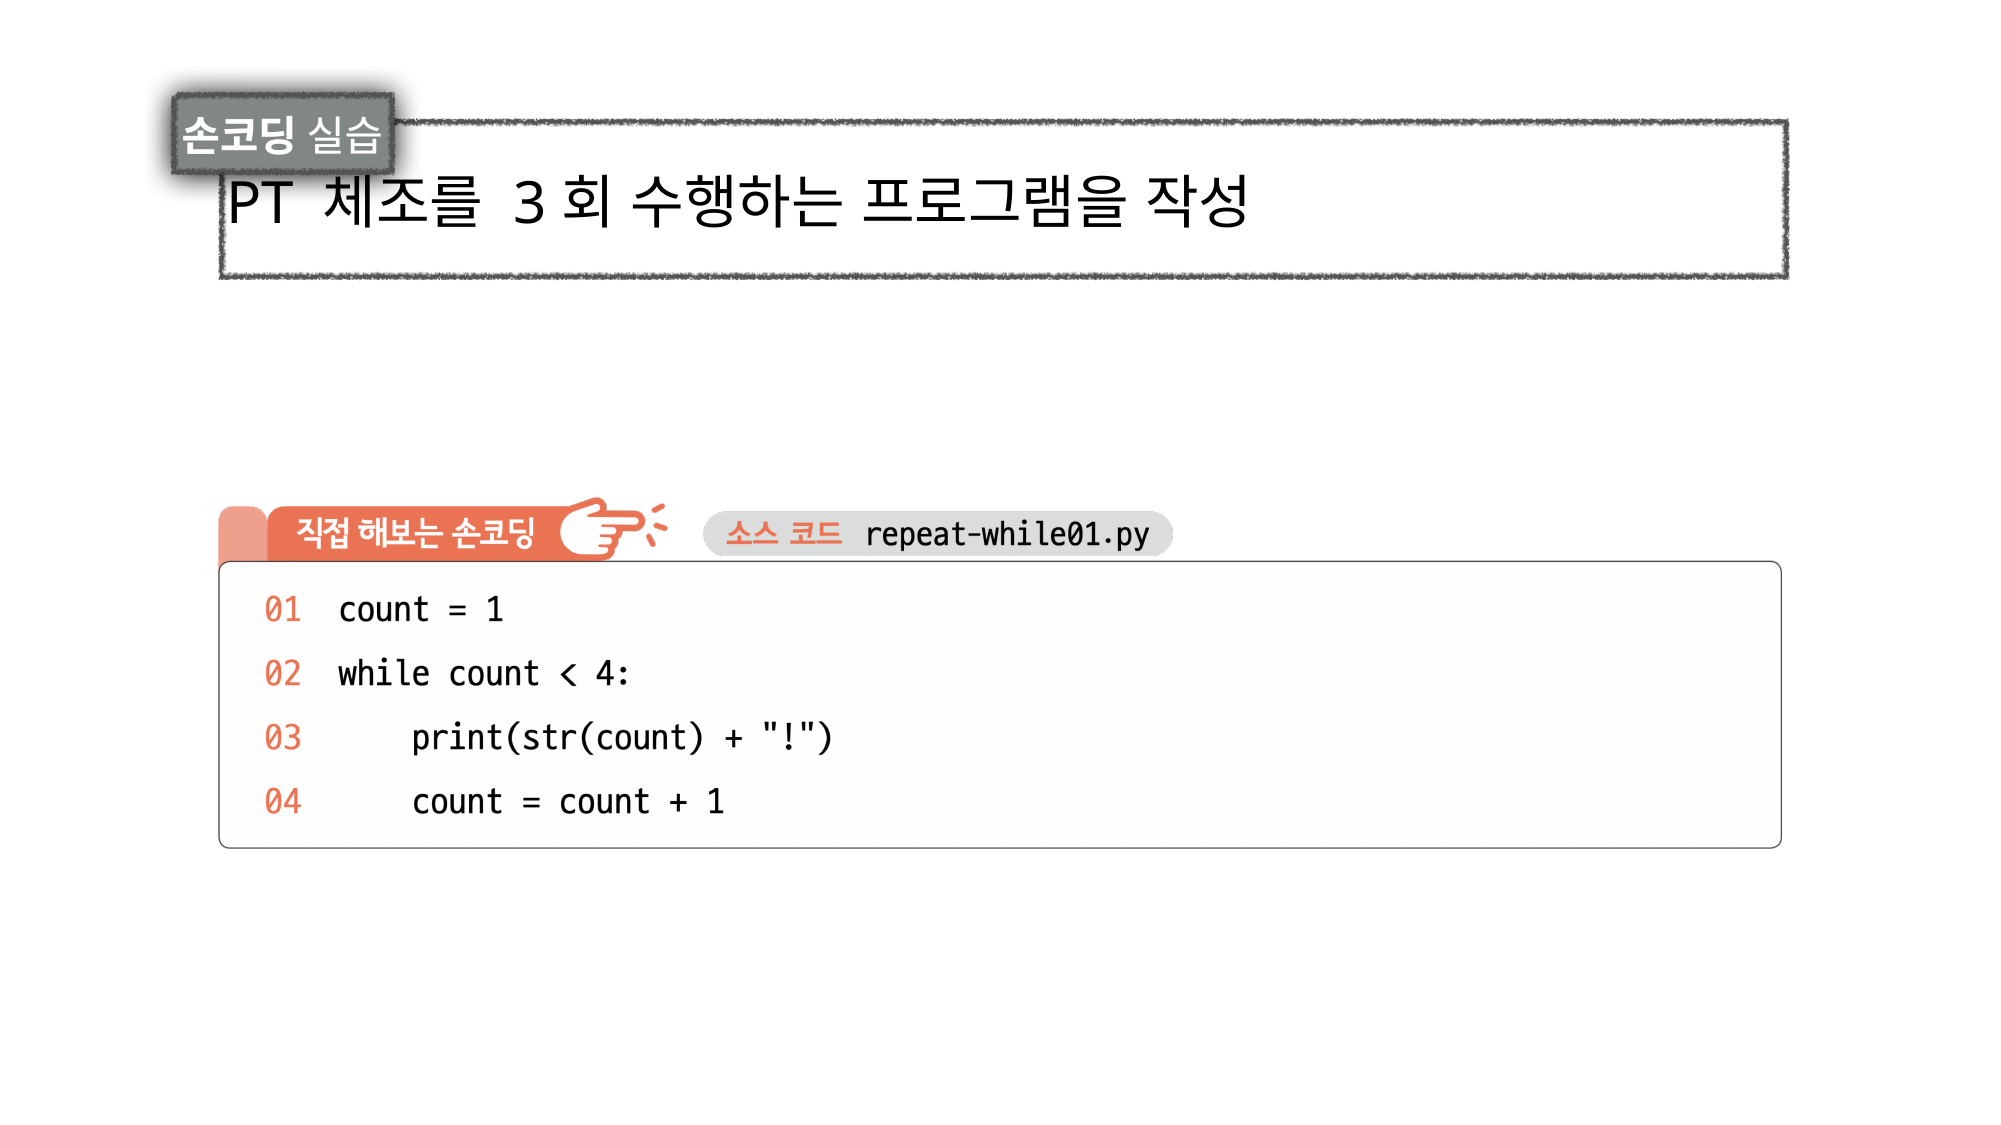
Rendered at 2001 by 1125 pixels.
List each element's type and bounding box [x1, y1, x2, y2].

picture [169, 90, 397, 177]
picture [218, 497, 1782, 850]
text_box [218, 118, 1790, 281]
